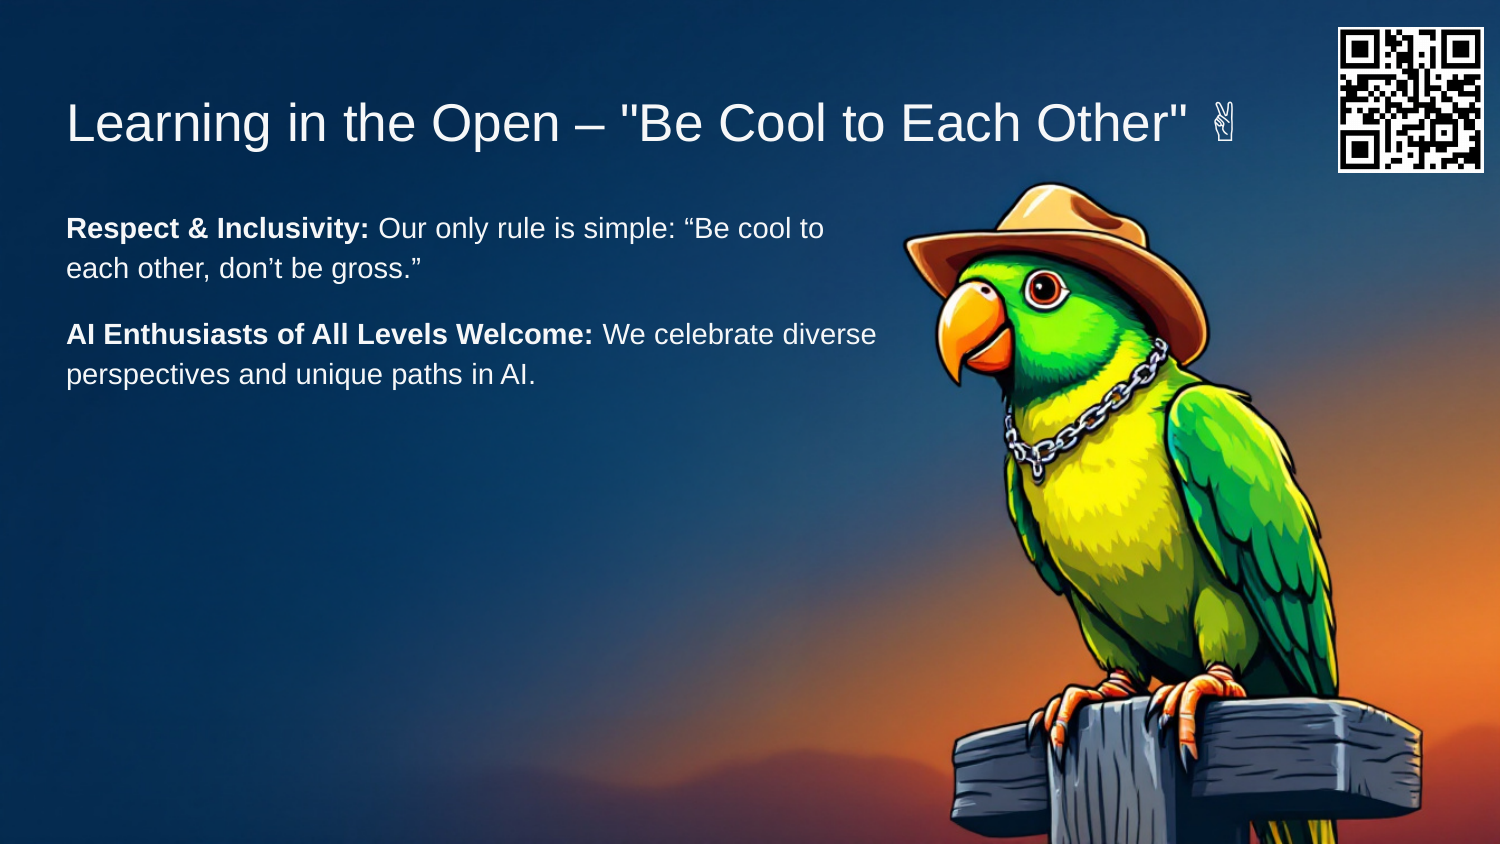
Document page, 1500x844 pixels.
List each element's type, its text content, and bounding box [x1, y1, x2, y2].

list Respect & Inclusivity: Our only rule is simple: “Be cool to each other, don’t be gross.” AI Enthusiasts of All Levels Welcome: We celebrate diverse perspectives and unique paths in AI. [51, 189, 900, 750]
picture [0, 0, 1500, 844]
title Learning in the Open – "Be Cool to Each Other" ✌️ [51, 72, 1333, 167]
